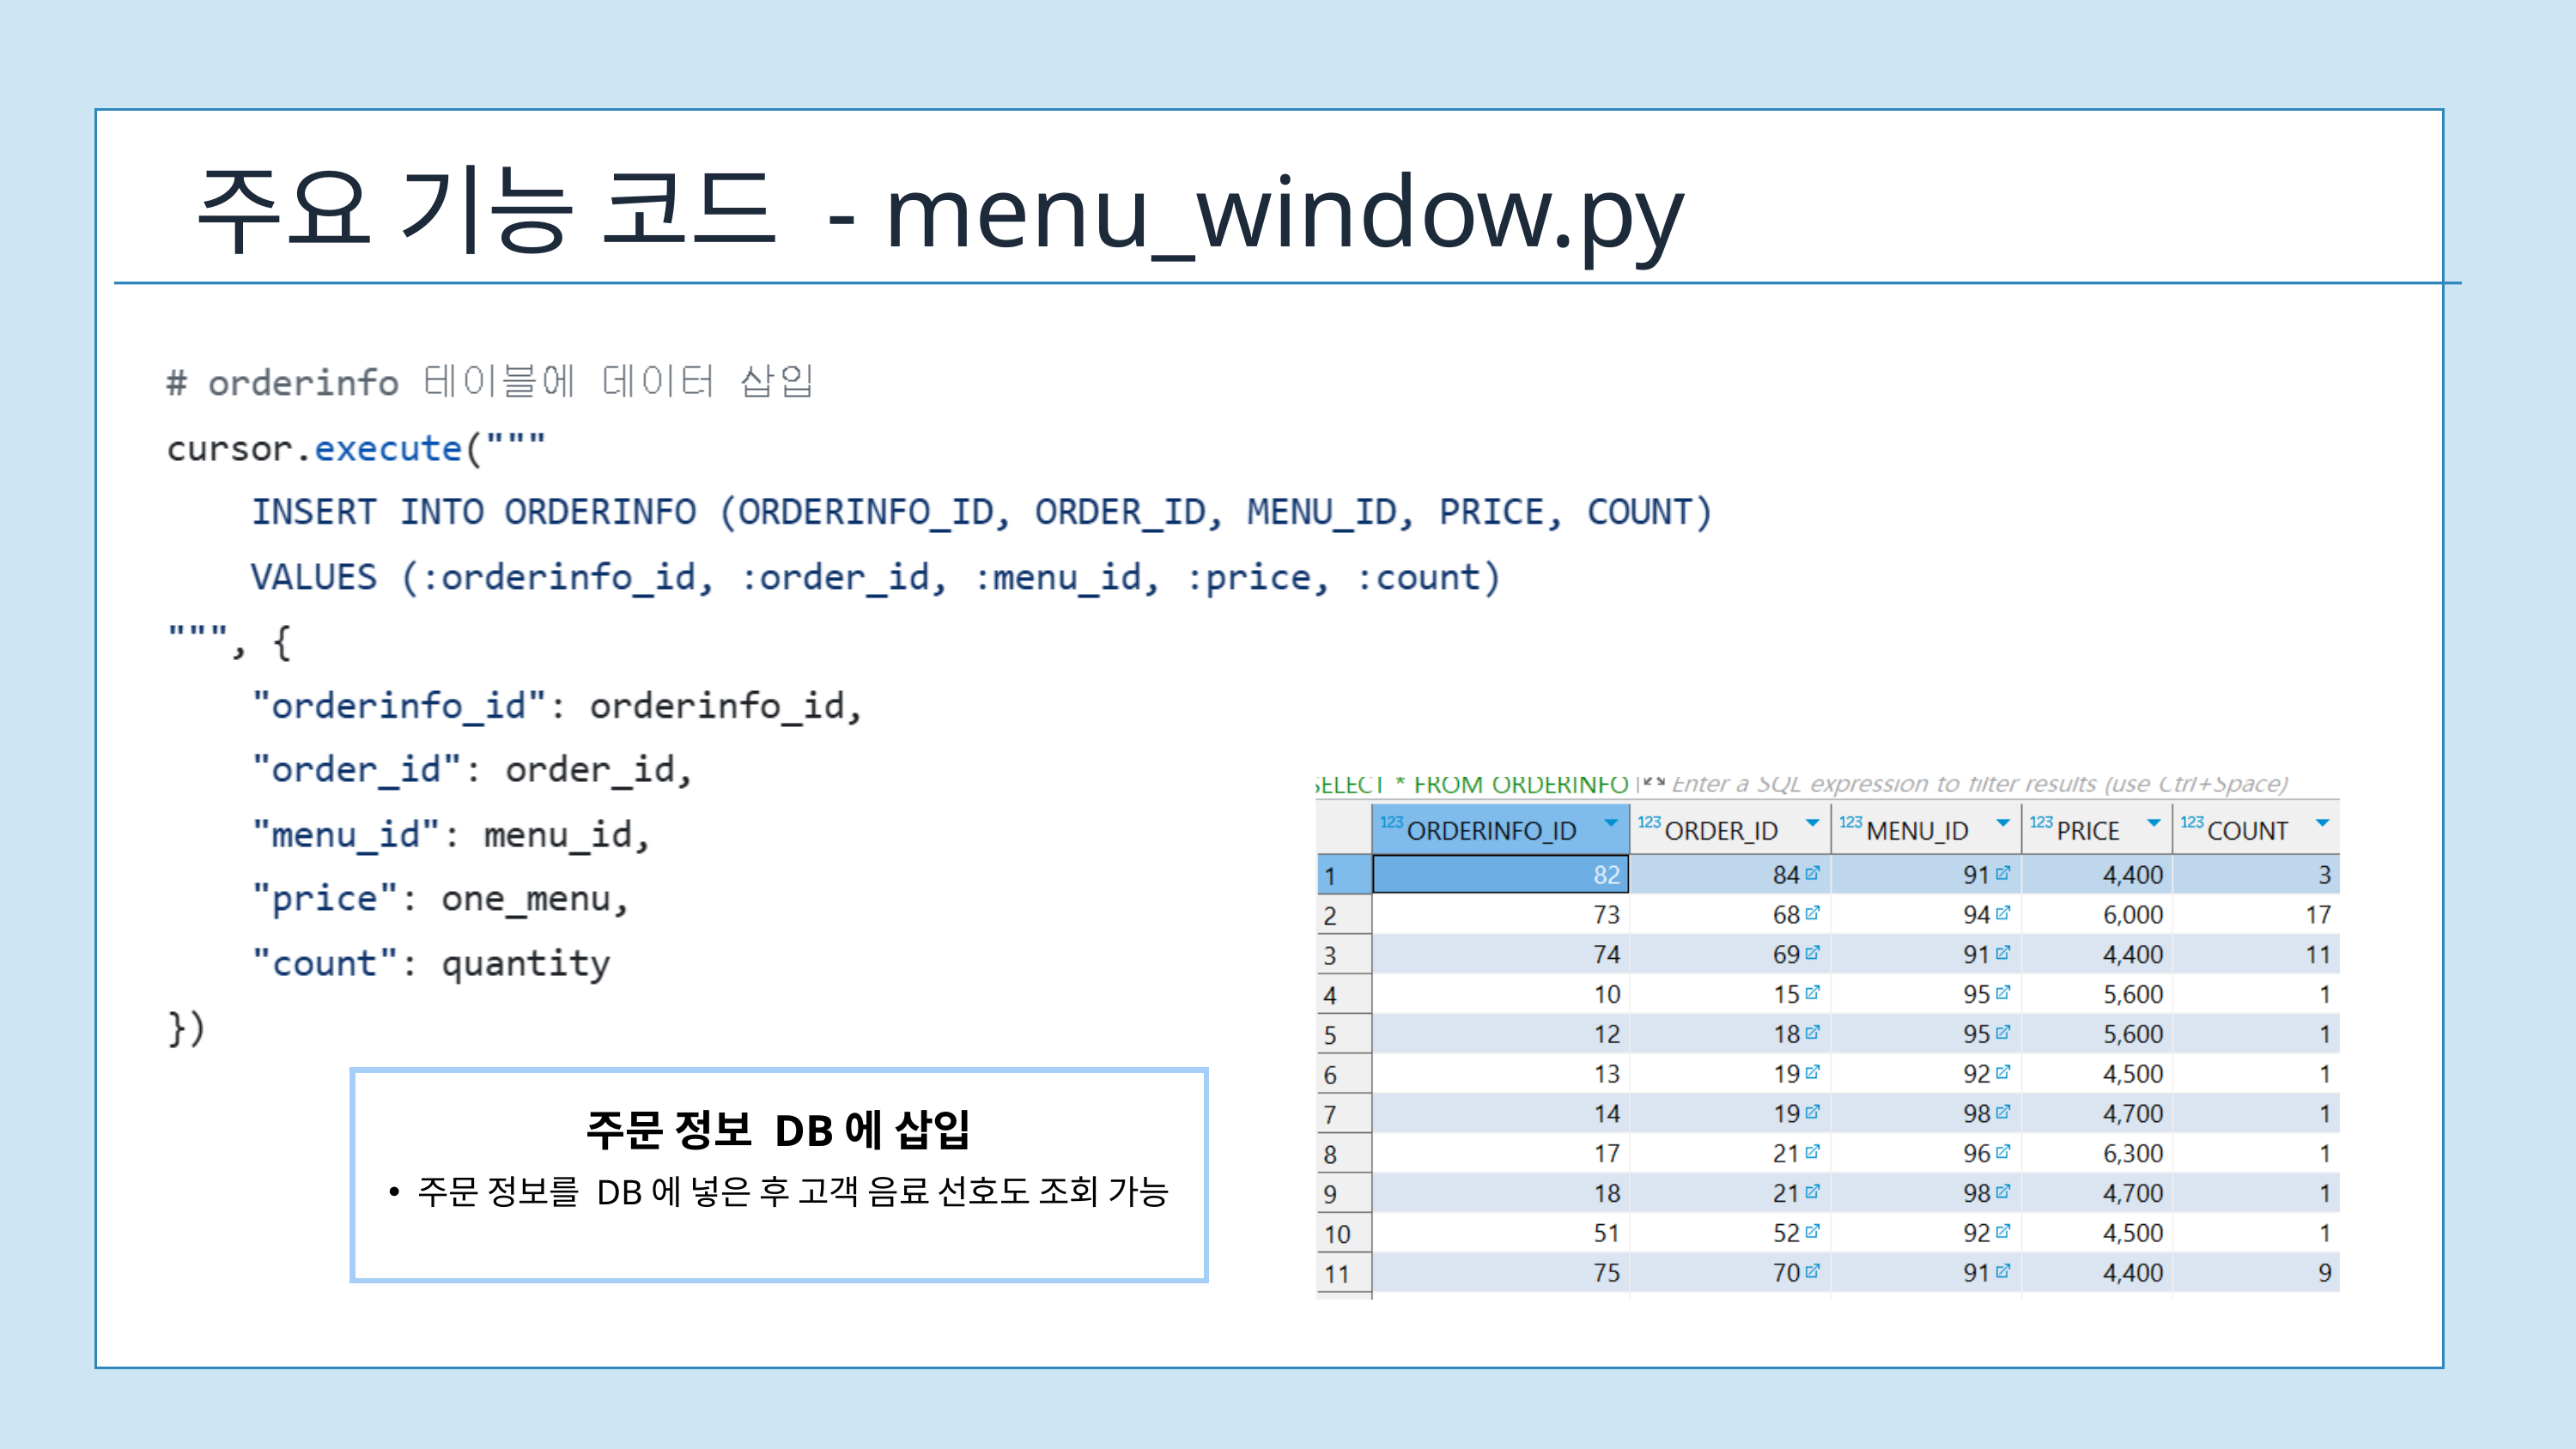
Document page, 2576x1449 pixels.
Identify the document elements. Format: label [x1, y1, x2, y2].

text_box [94, 109, 2444, 1368]
text_box [352, 1070, 1207, 1282]
